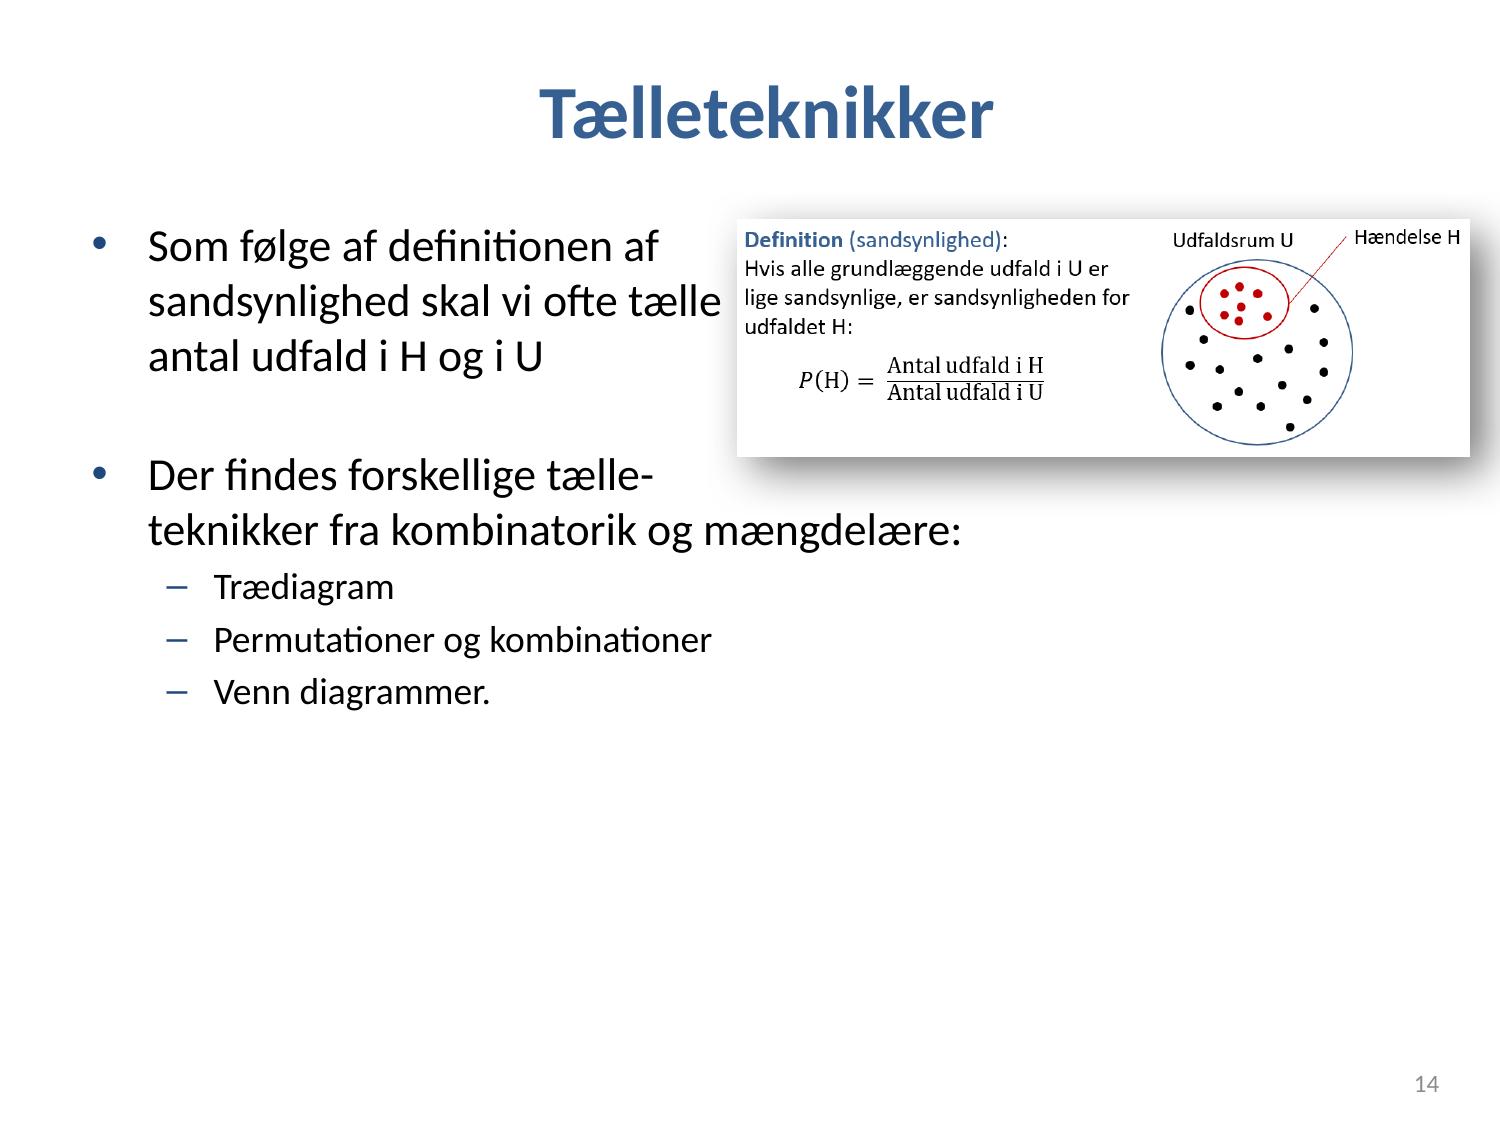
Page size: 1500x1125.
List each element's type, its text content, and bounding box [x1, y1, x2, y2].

slide_number 14 [1104, 1058, 1455, 1107]
title Tælleteknikker [76, 45, 1459, 173]
picture [736, 219, 1470, 457]
list Som følge af definitionen af sandsynlighed skal vi ofte tælle antal udfald i H og i U Der findes forskellige tælle- teknikker fra kombinatorik og mængdelære: Trædiagram Permutationer og kombinationer Venn diagrammer. [76, 208, 1459, 1106]
